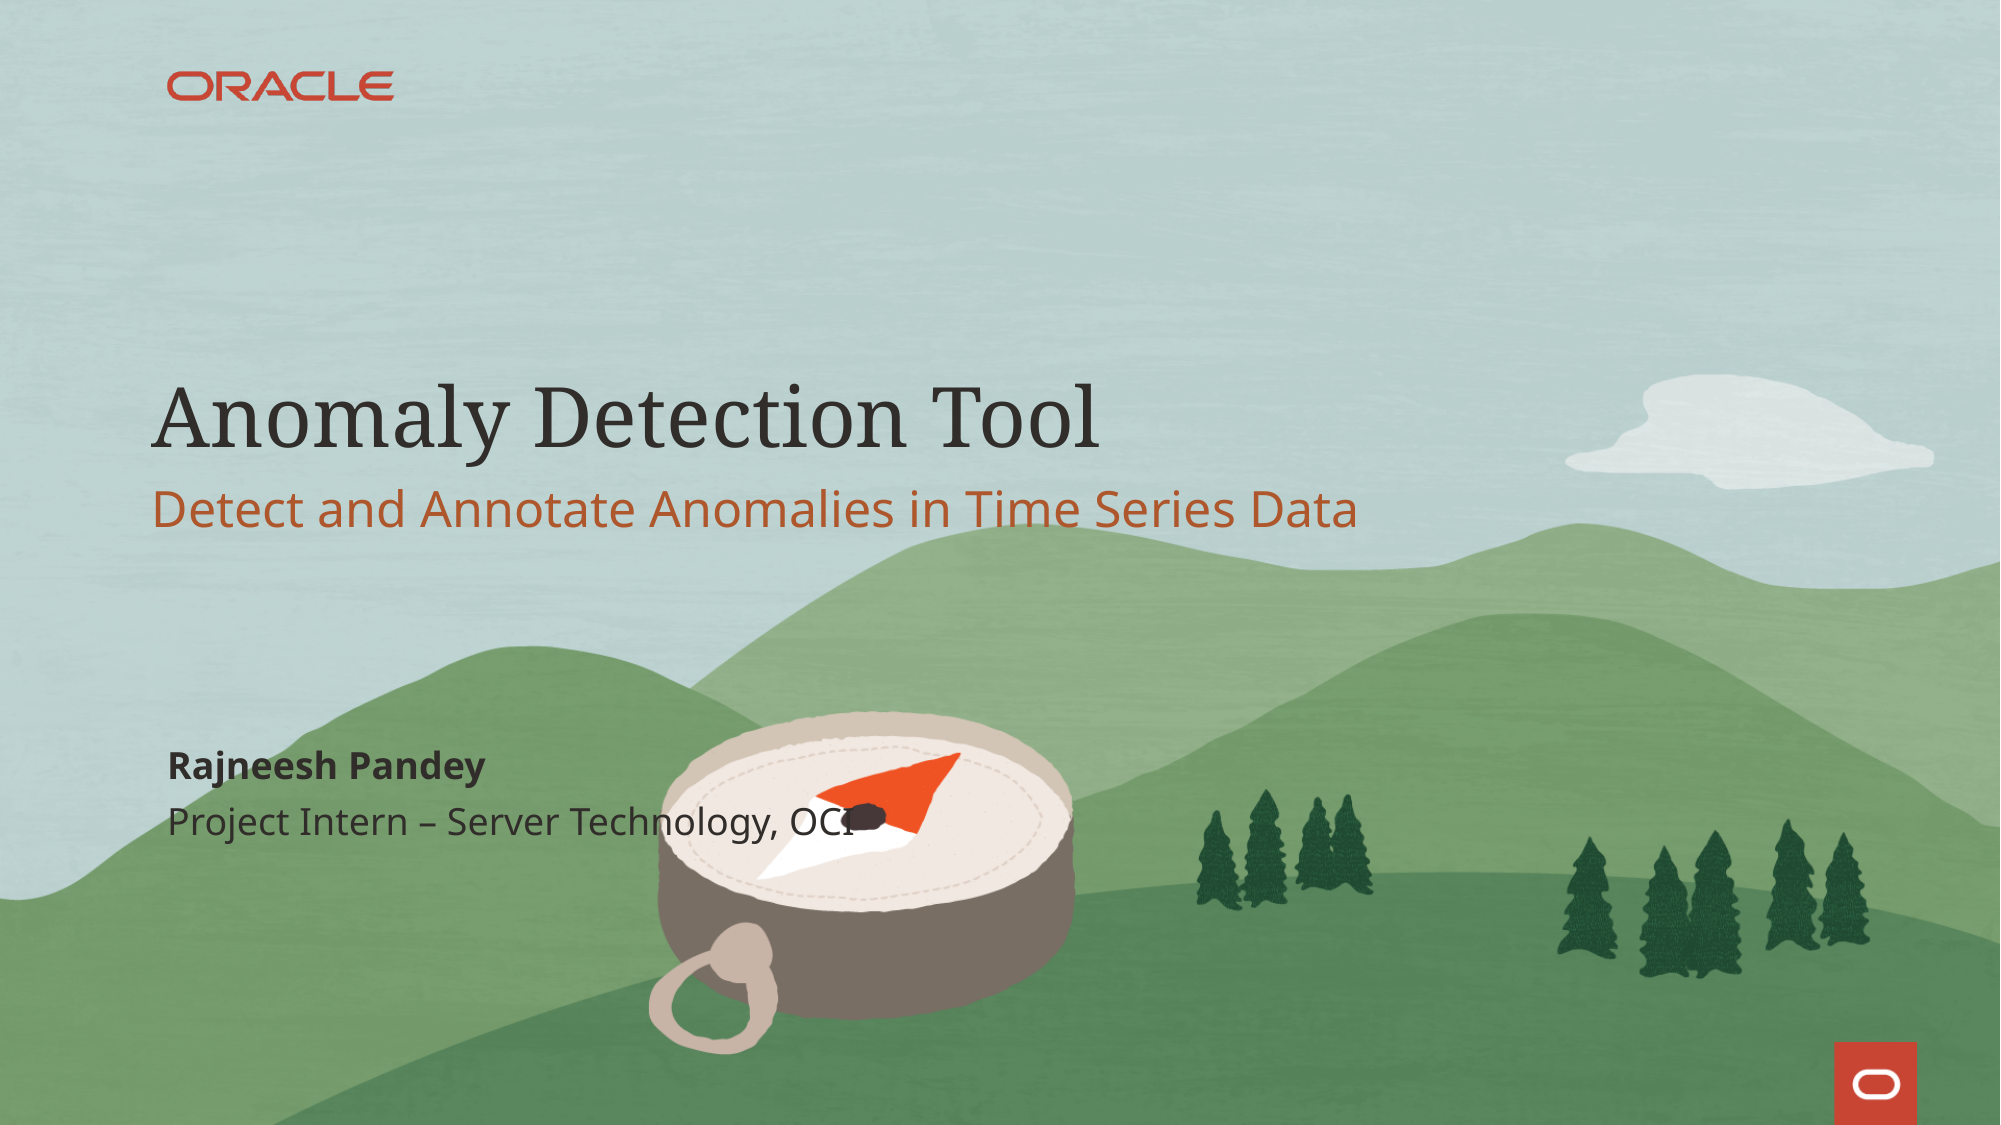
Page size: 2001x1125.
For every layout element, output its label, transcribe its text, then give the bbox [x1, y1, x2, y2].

title Anomaly Detection Tool [151, 271, 1819, 482]
list Detect and Annotate Anomalies in Time Series Data [151, 484, 1819, 541]
list Rajneesh Pandey [167, 745, 1000, 790]
list Project Intern – Server Technology, OCI [167, 801, 1000, 948]
picture [0, 0, 2000, 1125]
